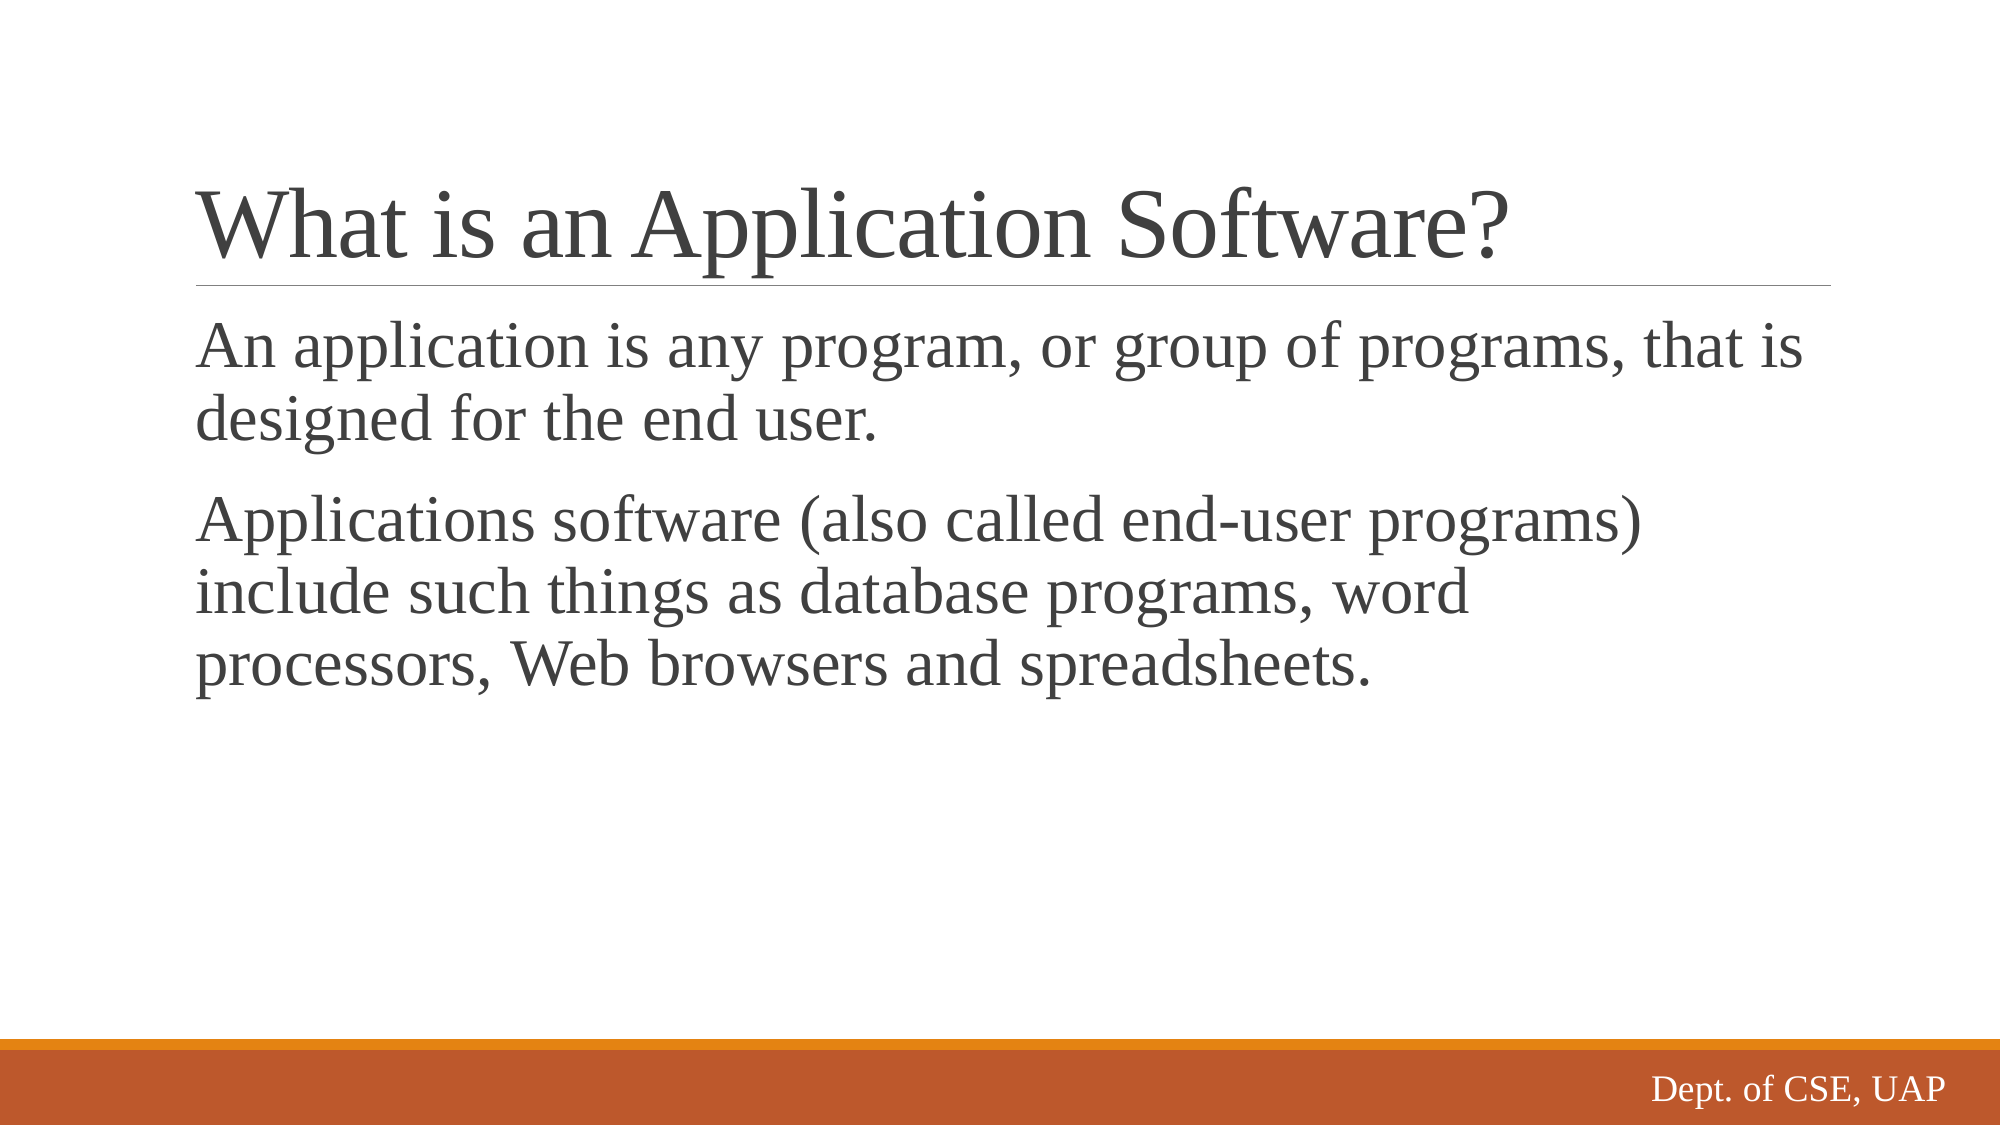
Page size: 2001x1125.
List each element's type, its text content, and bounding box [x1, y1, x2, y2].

list An application is any program, or group of programs, that is designed for the end user. Applications software (also called end-user programs) include such things as database programs, word processors, Web browsers and spreadsheets. [180, 302, 1830, 1025]
text_box Dept. of CSE, UAP [1636, 1056, 1962, 1117]
title What is an Application Software? [180, 47, 1830, 285]
